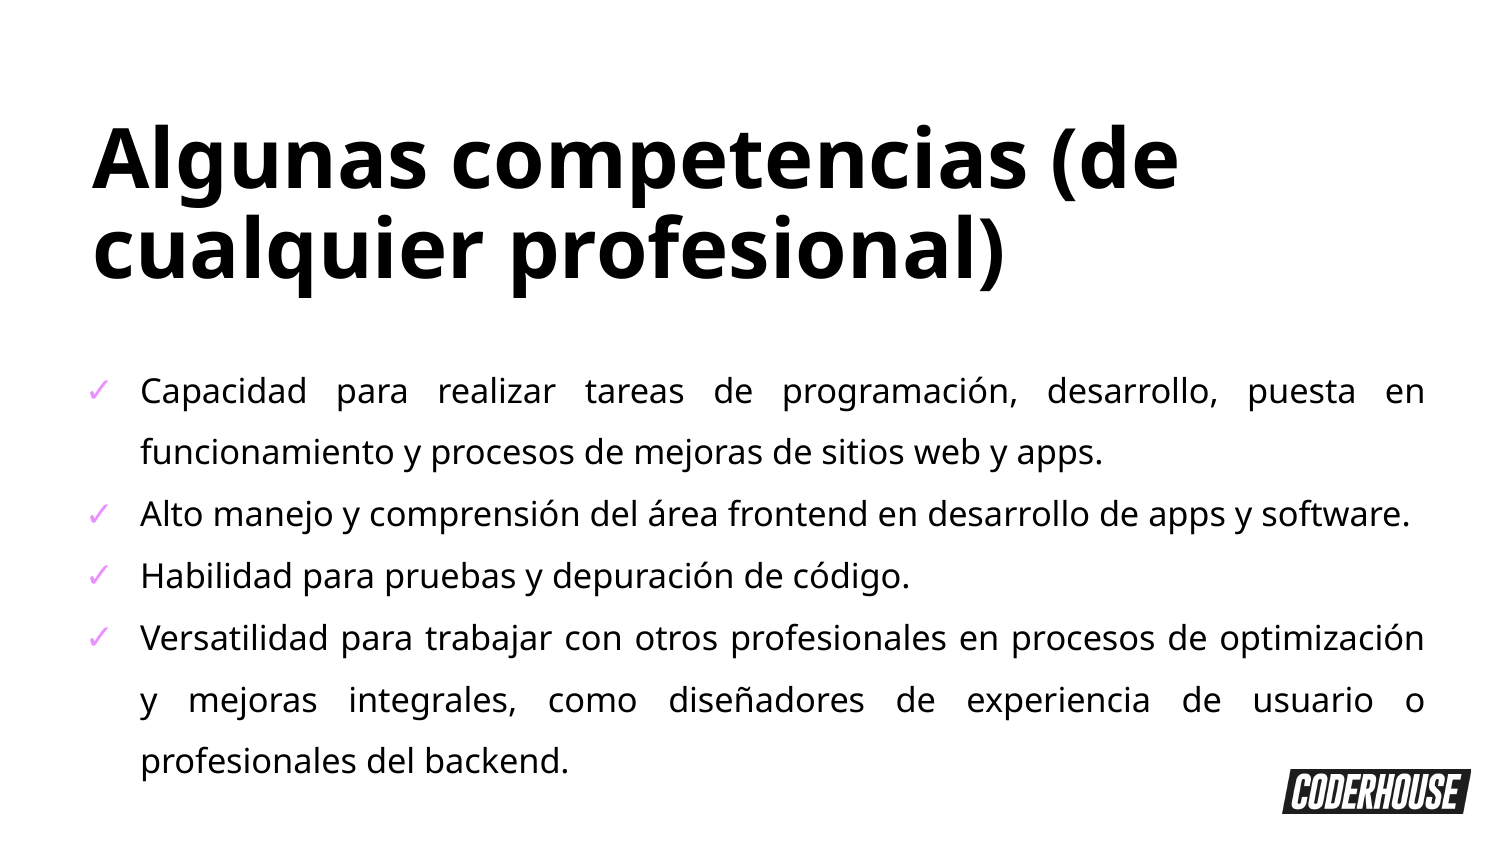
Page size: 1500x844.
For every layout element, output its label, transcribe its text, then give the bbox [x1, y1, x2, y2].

text_box Algunas competencias (de cualquier profesional) [77, 101, 1414, 312]
text_box Capacidad para realizar tareas de programación, desarrollo, puesta en funcionamiento y procesos de mejoras de sitios web y apps. Alto manejo y comprensión del área frontend en desarrollo de apps y software. Habilidad para pruebas y depuración de código. Versatilidad para trabajar con otros profesionales en procesos de optimización y mejoras integrales, como diseñadores de experiencia de usuario o profesionales del backend. [49, 333, 1441, 796]
picture [1281, 769, 1471, 814]
